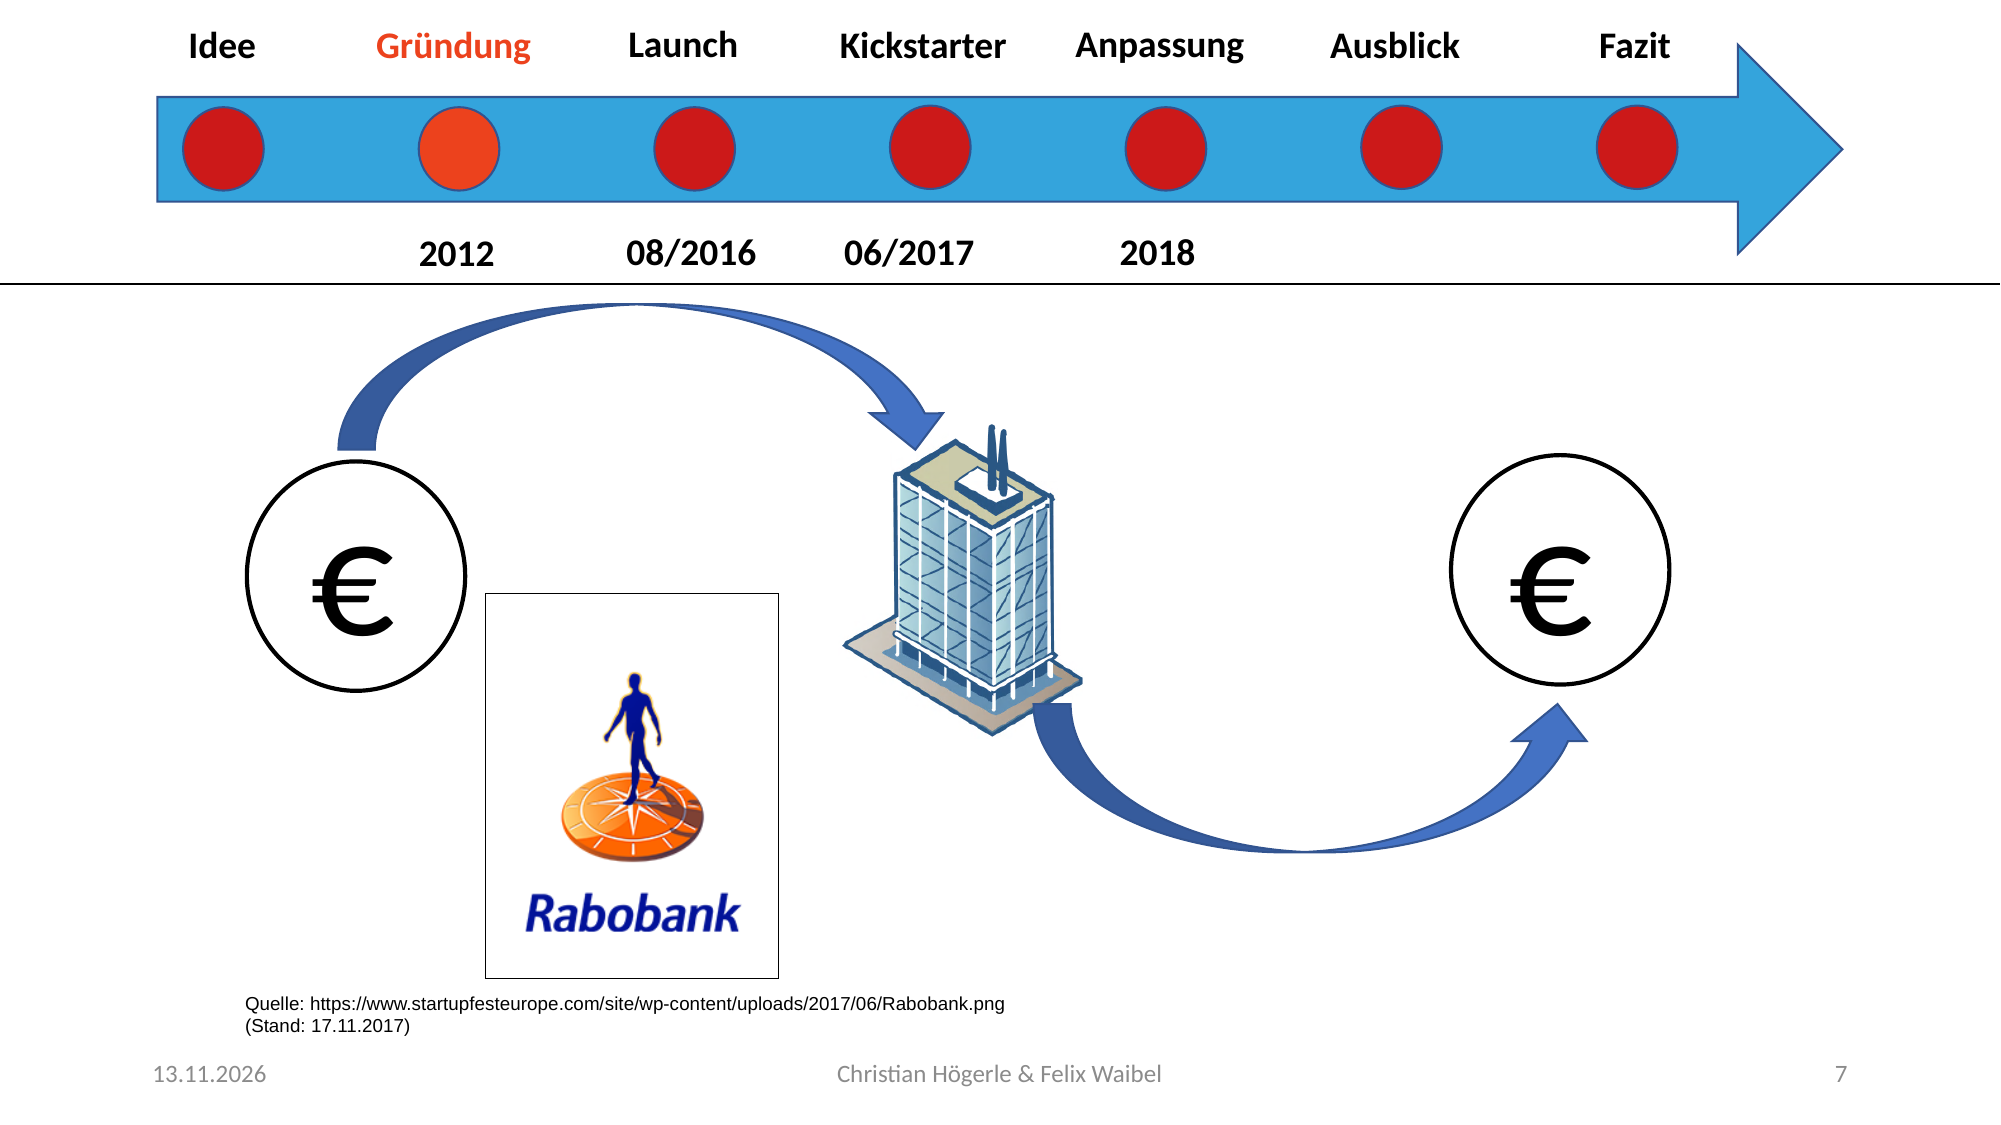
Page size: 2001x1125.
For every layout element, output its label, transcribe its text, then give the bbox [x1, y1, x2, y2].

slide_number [137, 1042, 588, 1103]
picture [485, 593, 779, 979]
text_box [245, 460, 467, 692]
text_box [337, 303, 916, 451]
text_box € [1605, 668, 1621, 677]
text_box € [1493, 663, 1516, 677]
text_box € [1601, 461, 1621, 472]
picture [825, 397, 1092, 743]
text_box [1450, 454, 1671, 686]
text_box Quelle: https://www.startupfesteurope.com/site/wp-content/uploads/2017/06/Rabobank.png (Stand: 17.11.2017) [230, 983, 1037, 1044]
text_box € [412, 669, 423, 677]
text_box € [1493, 461, 1520, 477]
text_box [157, 12, 1843, 283]
text_box € [295, 461, 337, 479]
text_box [1041, 702, 1589, 854]
text_box € [375, 461, 423, 483]
slide_number 7 [1412, 1042, 1863, 1103]
footer Christian Högerle & Felix Waibel [662, 1042, 1338, 1103]
